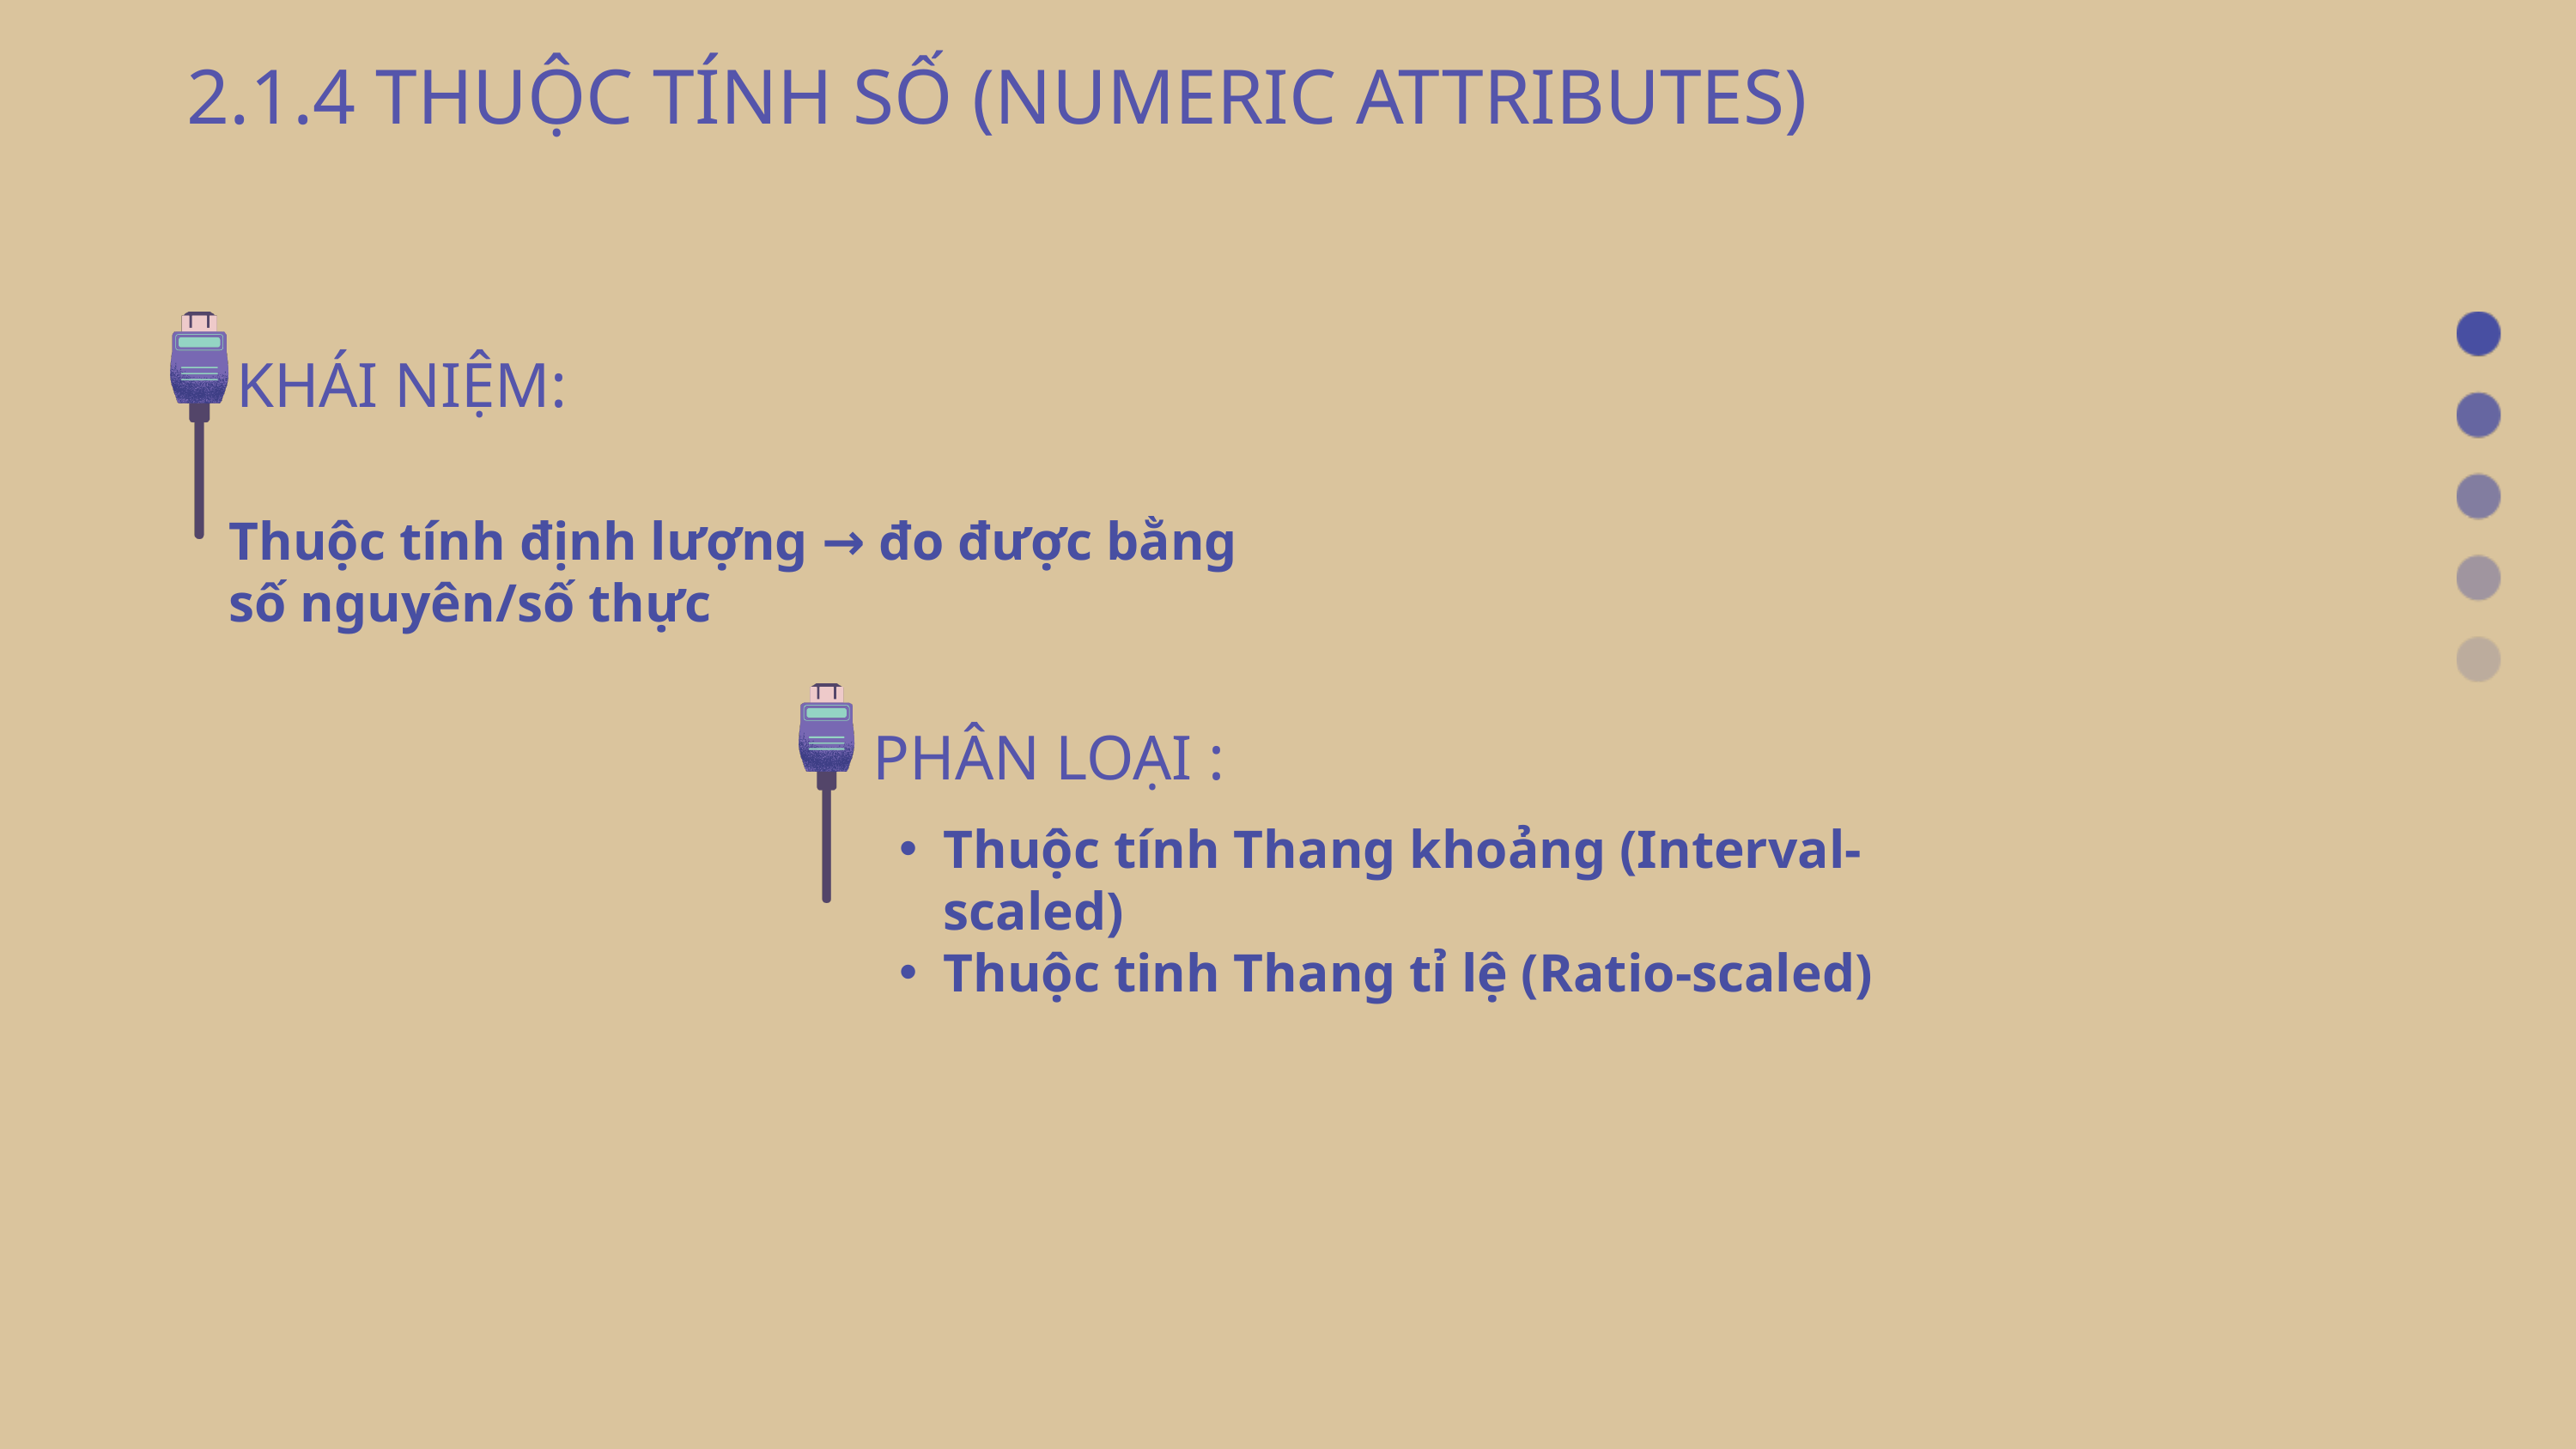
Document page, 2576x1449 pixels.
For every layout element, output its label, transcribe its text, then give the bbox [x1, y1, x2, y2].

text_box [2457, 312, 2501, 684]
text_box Thuộc tính Thang khoảng (Interval-scaled) Thuộc tinh Thang tỉ lệ (Ratio-scaled) [854, 817, 1897, 1064]
text_box KHÁI NIỆM: [236, 358, 850, 420]
text_box [169, 312, 229, 539]
text_box PHÂN LOẠI : [872, 731, 1495, 792]
text_box 2.1.4 THUỘC TÍNH SỐ (NUMERIC ATTRIBUTES) [169, 64, 1826, 140]
text_box Thuộc tính định lượng → đo được bằng số nguyên/số thực [228, 508, 1271, 633]
text_box [798, 683, 855, 903]
